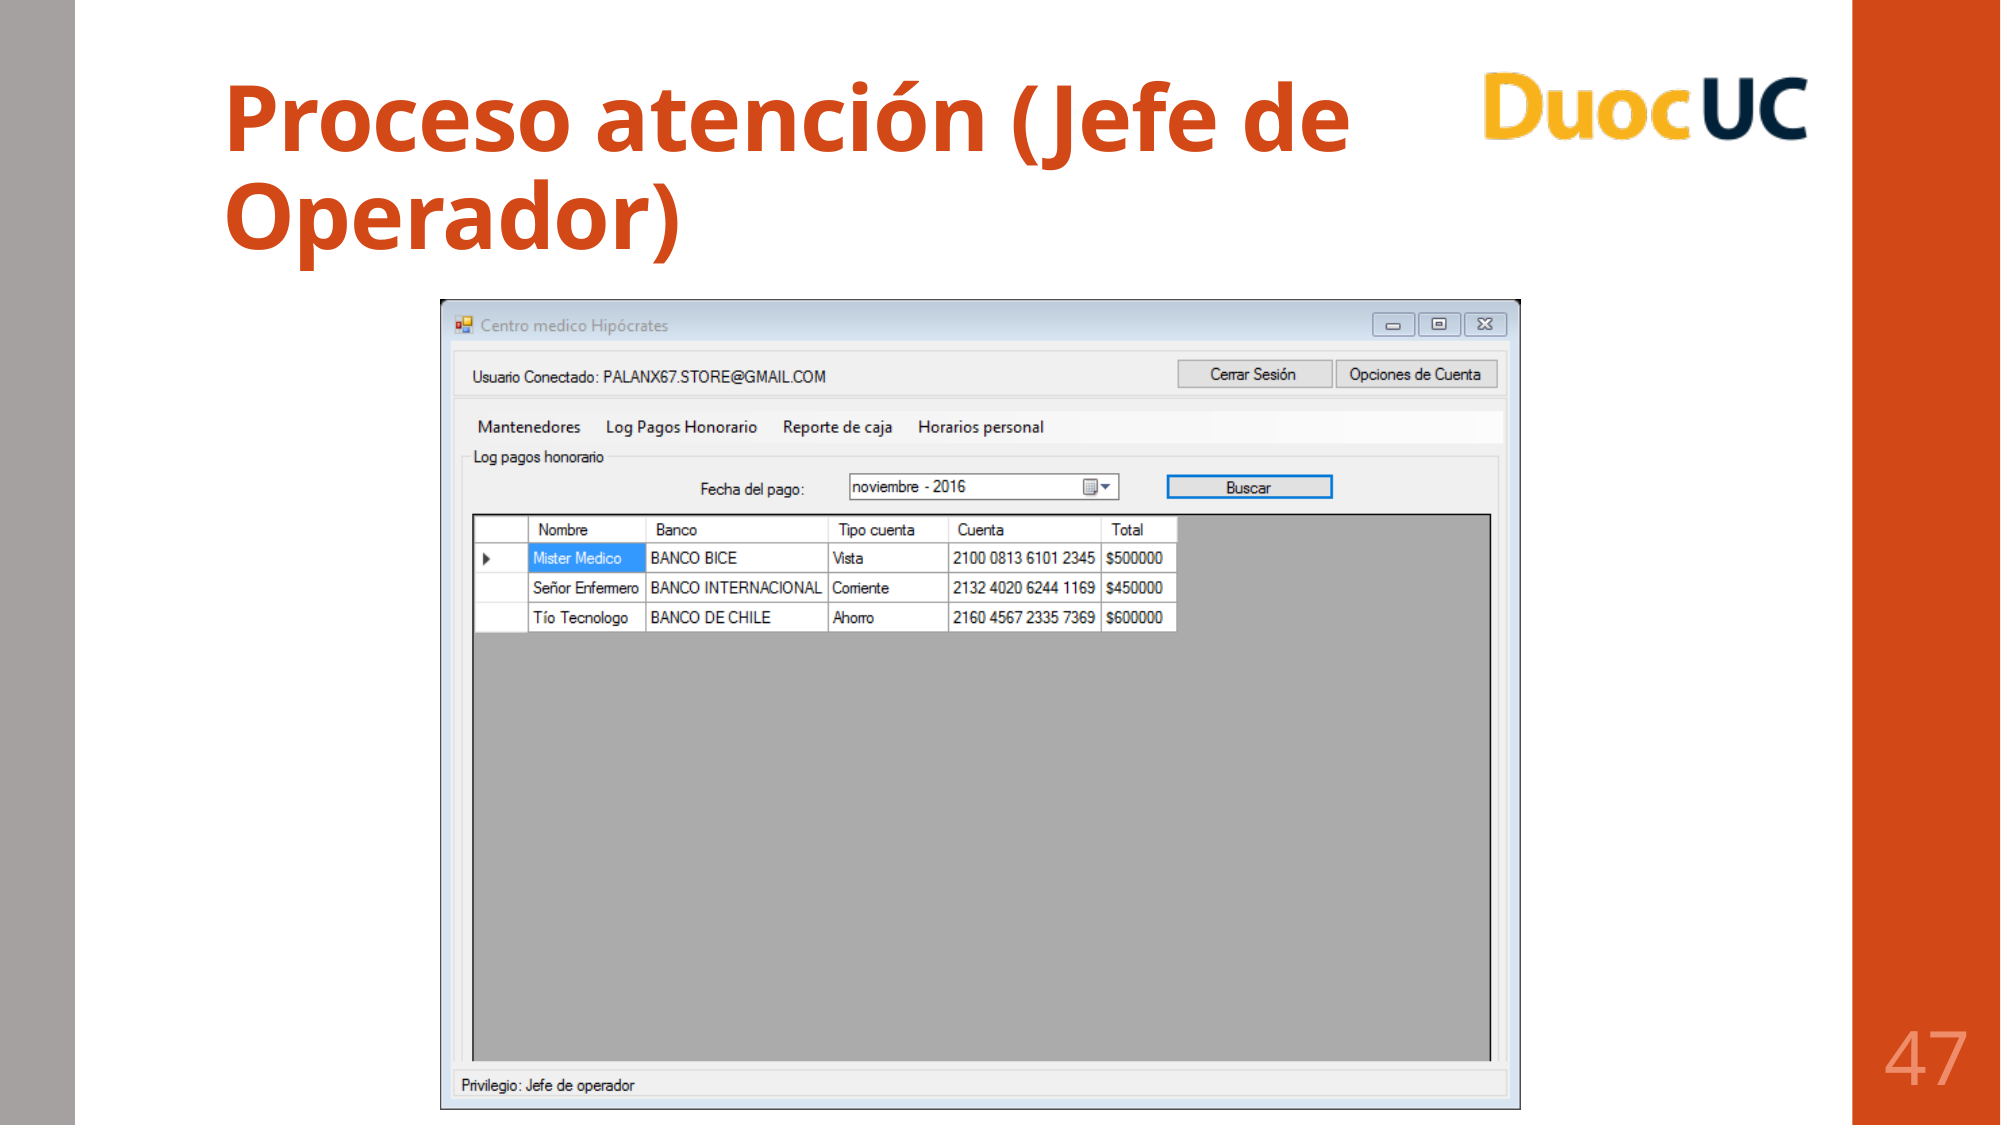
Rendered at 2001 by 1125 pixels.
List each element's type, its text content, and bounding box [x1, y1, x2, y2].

slide_number 46 [1852, 1012, 2000, 1110]
picture [440, 299, 1521, 1111]
picture [1479, 61, 1809, 149]
title Proceso atención (Jefe de Operador) [206, 48, 1797, 278]
